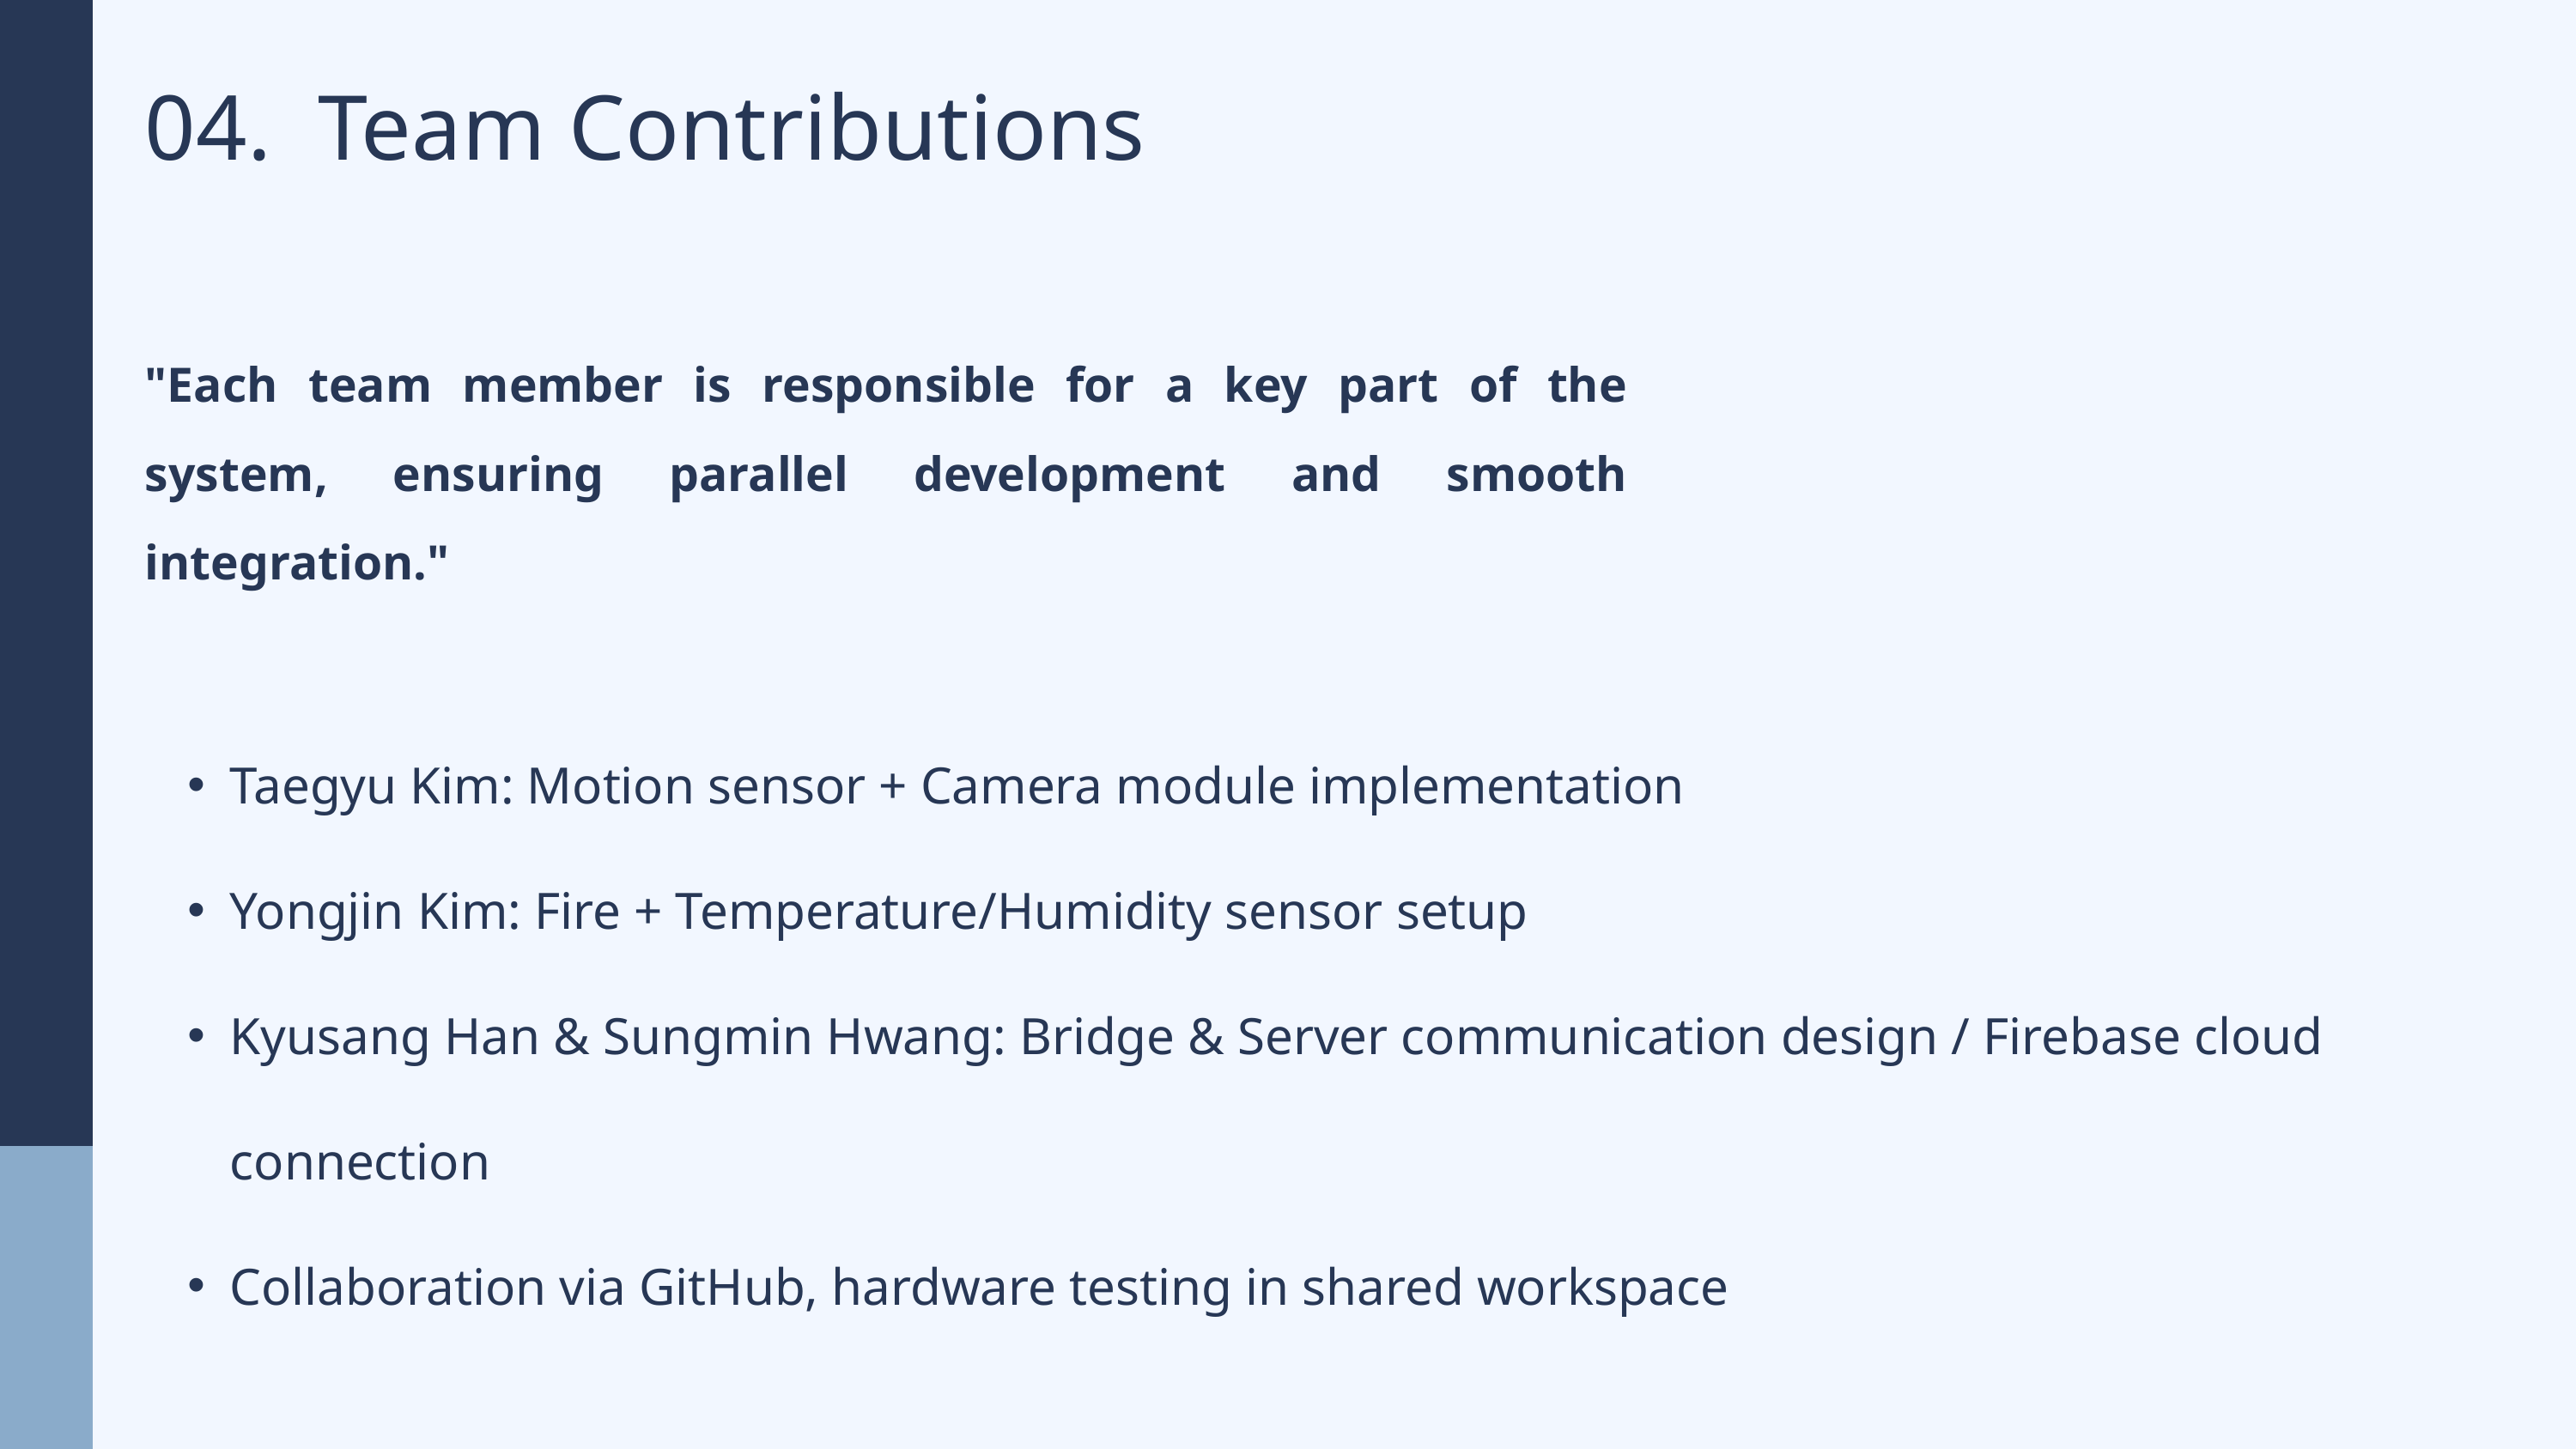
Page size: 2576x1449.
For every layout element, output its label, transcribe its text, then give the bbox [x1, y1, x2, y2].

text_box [0, 0, 94, 1145]
text_box 04. Team Contributions [144, 52, 2058, 179]
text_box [0, 1145, 94, 1449]
text_box "Each team member is responsible for a key part of the system, ensuring parallel development and smooth integration." [144, 322, 1629, 590]
text_box Taegyu Kim: Motion sensor + Camera module implementation Yongjin Kim: Fire + Temperature/Humidity sensor setup Kyusang Han & Sungmin Hwang: Bridge & Server communication design / Firebase cloud connection Collaboration via GitHub, hardware testing in shared workspace [144, 688, 2497, 1440]
